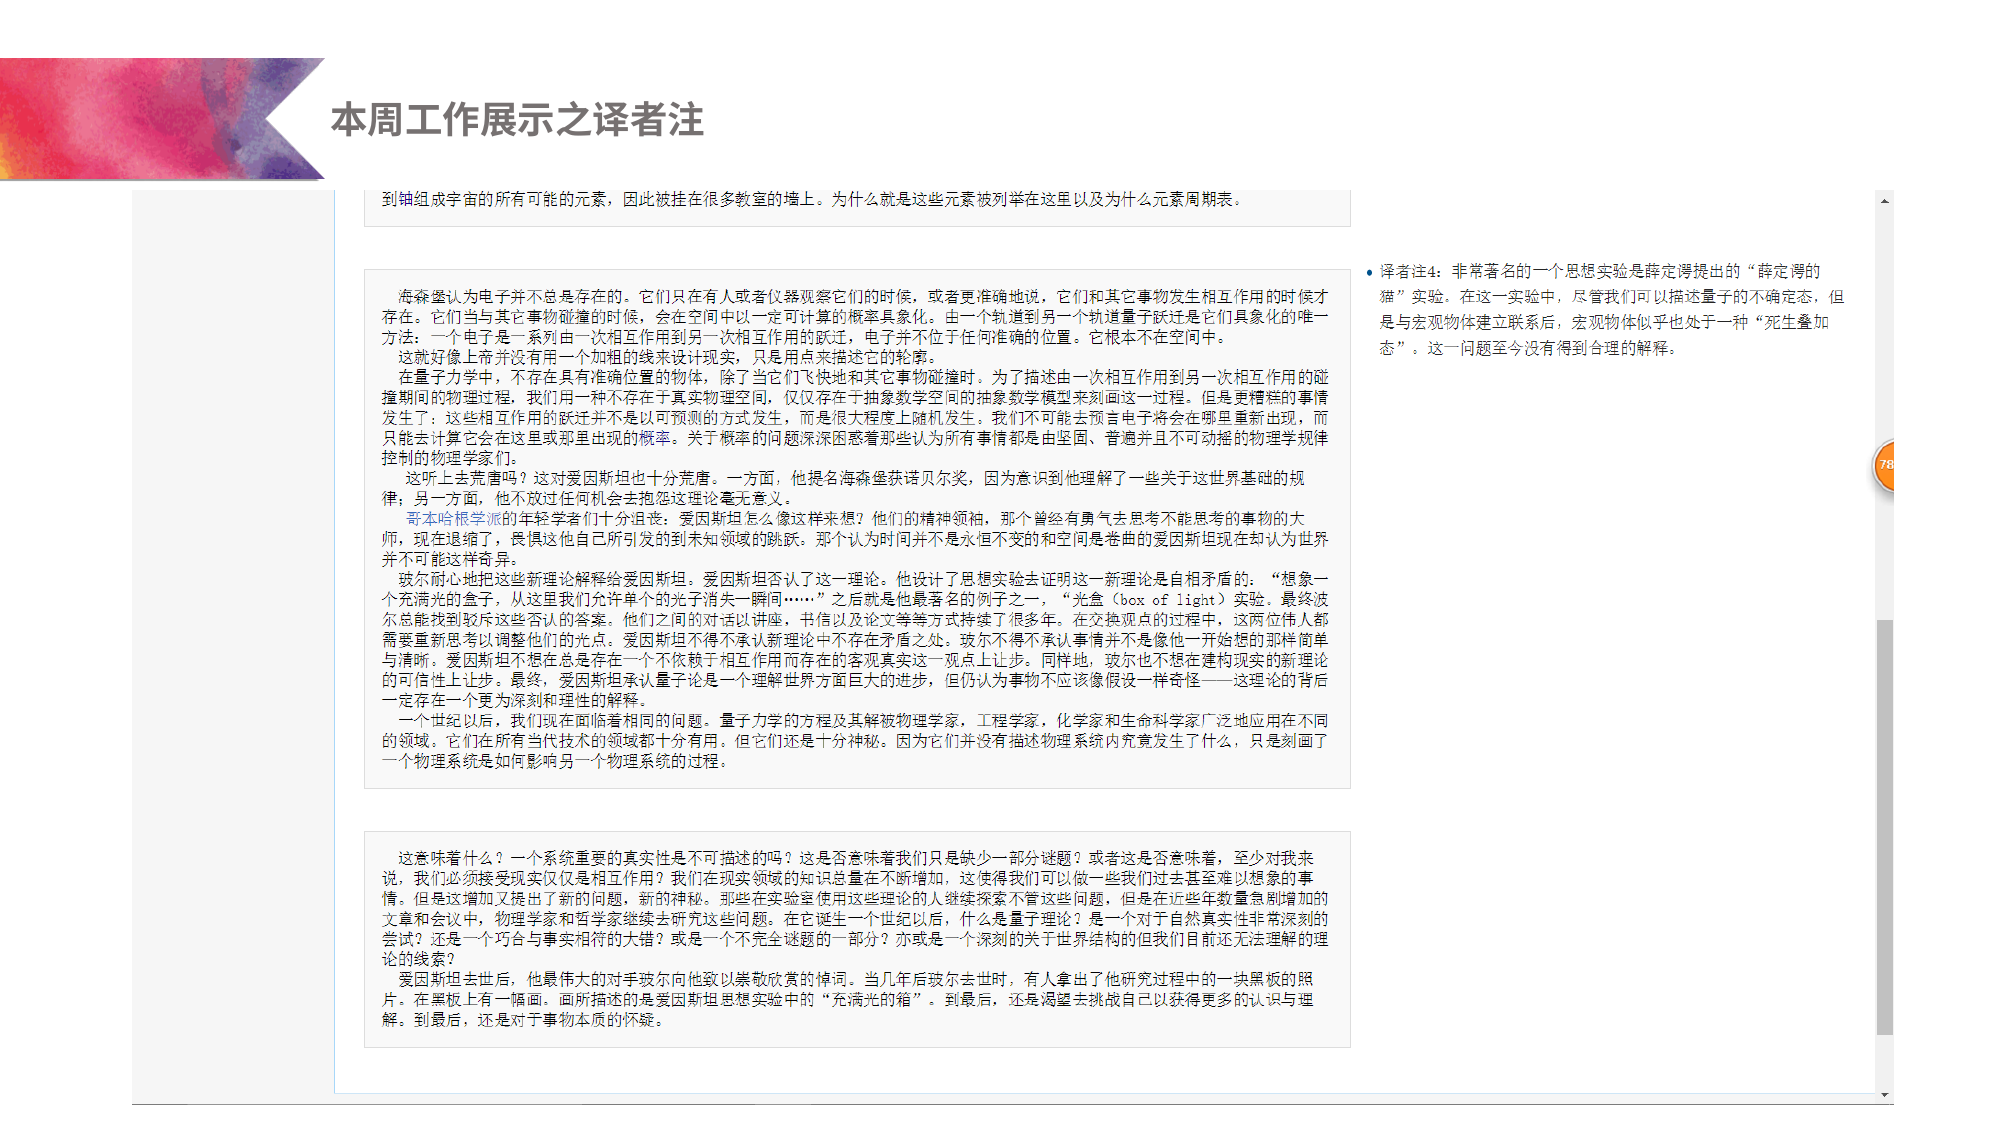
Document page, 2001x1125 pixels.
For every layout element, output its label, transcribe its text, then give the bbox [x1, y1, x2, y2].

picture [0, 58, 326, 179]
text_box 本周工作展示之译者注 [329, 88, 721, 149]
picture [132, 189, 1894, 1105]
